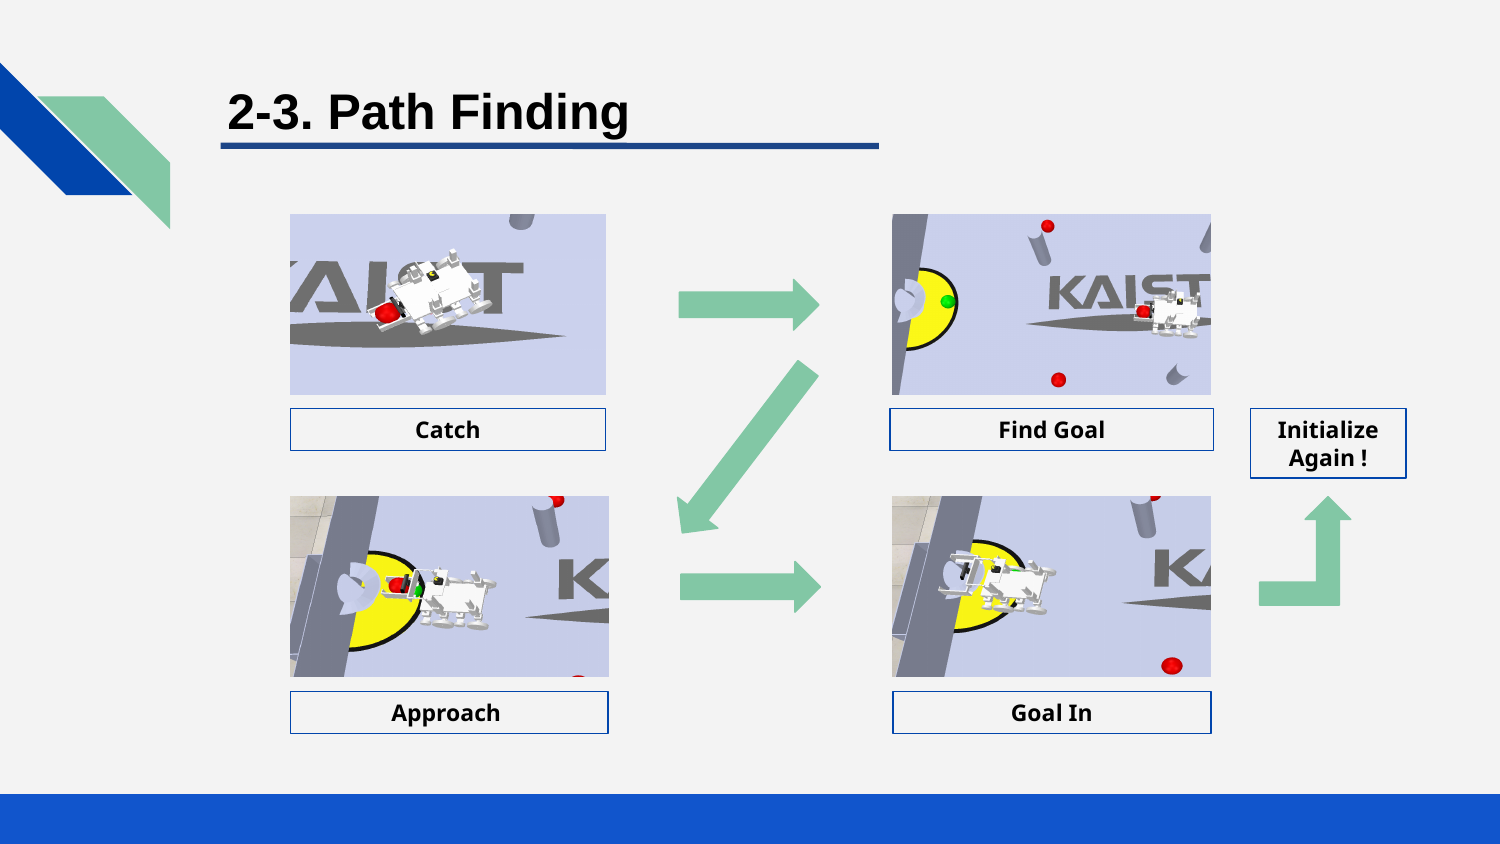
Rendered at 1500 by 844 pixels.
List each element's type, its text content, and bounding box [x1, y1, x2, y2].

text_box Approach [290, 691, 609, 734]
text_box [679, 279, 819, 331]
text_box 2-3. Path Finding [212, 64, 1368, 215]
picture [892, 214, 1212, 395]
picture [290, 214, 606, 395]
text_box Initialize Again ! [1250, 408, 1406, 479]
text_box [1259, 496, 1351, 606]
text_box Catch [290, 408, 606, 451]
text_box Find Goal [890, 408, 1214, 451]
picture [290, 496, 609, 678]
text_box [677, 360, 819, 533]
text_box Goal In [892, 691, 1211, 734]
picture [892, 496, 1212, 678]
text_box [680, 561, 821, 613]
